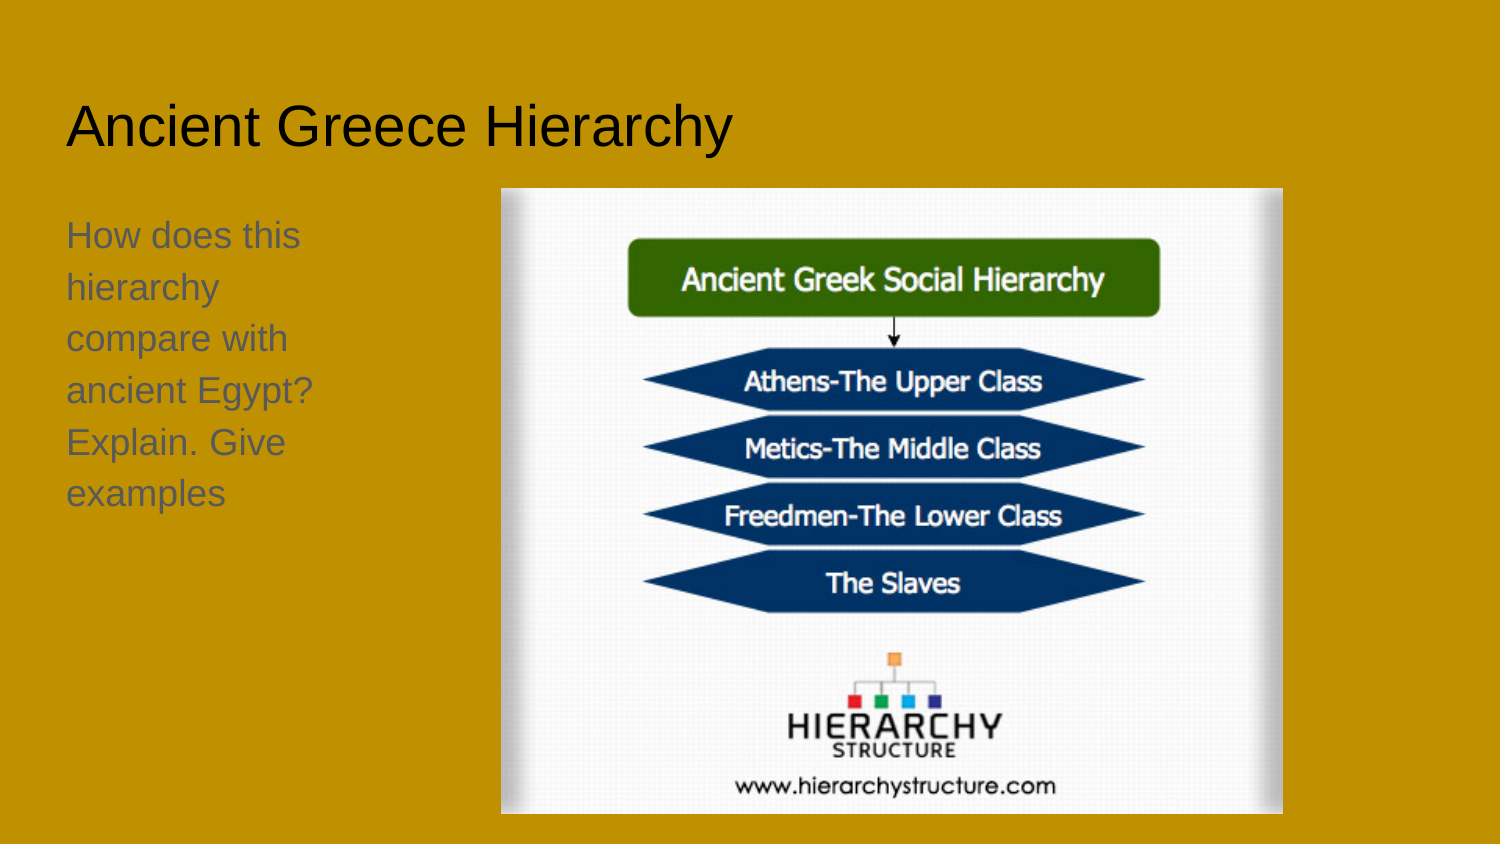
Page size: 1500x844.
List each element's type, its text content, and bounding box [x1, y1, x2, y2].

title Ancient Greece Hierarchy [51, 72, 1449, 167]
picture [501, 188, 1283, 815]
list How does this hierarchy compare with ancient Egypt? Explain. Give examples [51, 189, 344, 750]
